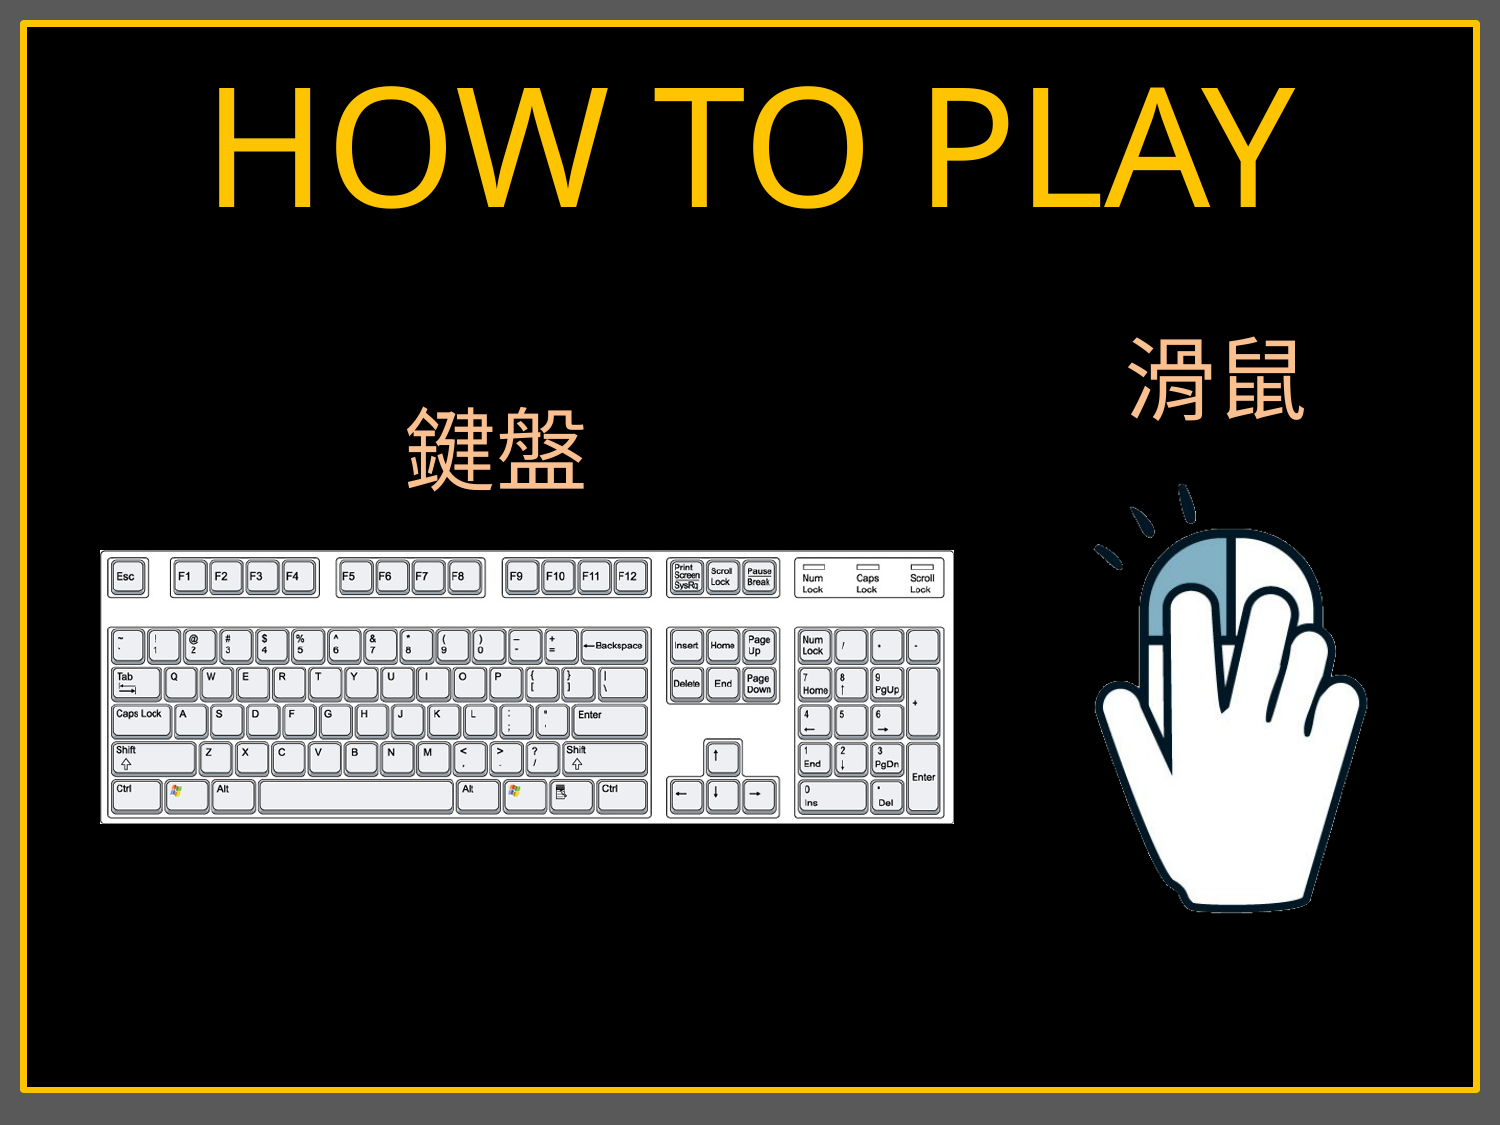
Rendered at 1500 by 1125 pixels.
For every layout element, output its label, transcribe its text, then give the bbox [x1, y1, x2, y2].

picture [1080, 444, 1377, 951]
text_box 滑鼠 [1057, 314, 1377, 440]
text_box 鍵盤 [324, 385, 668, 510]
title HOW TO PLAY [35, 35, 1465, 247]
picture [100, 550, 954, 825]
text_box [386, 421, 1108, 664]
text_box [21, 21, 1479, 1092]
